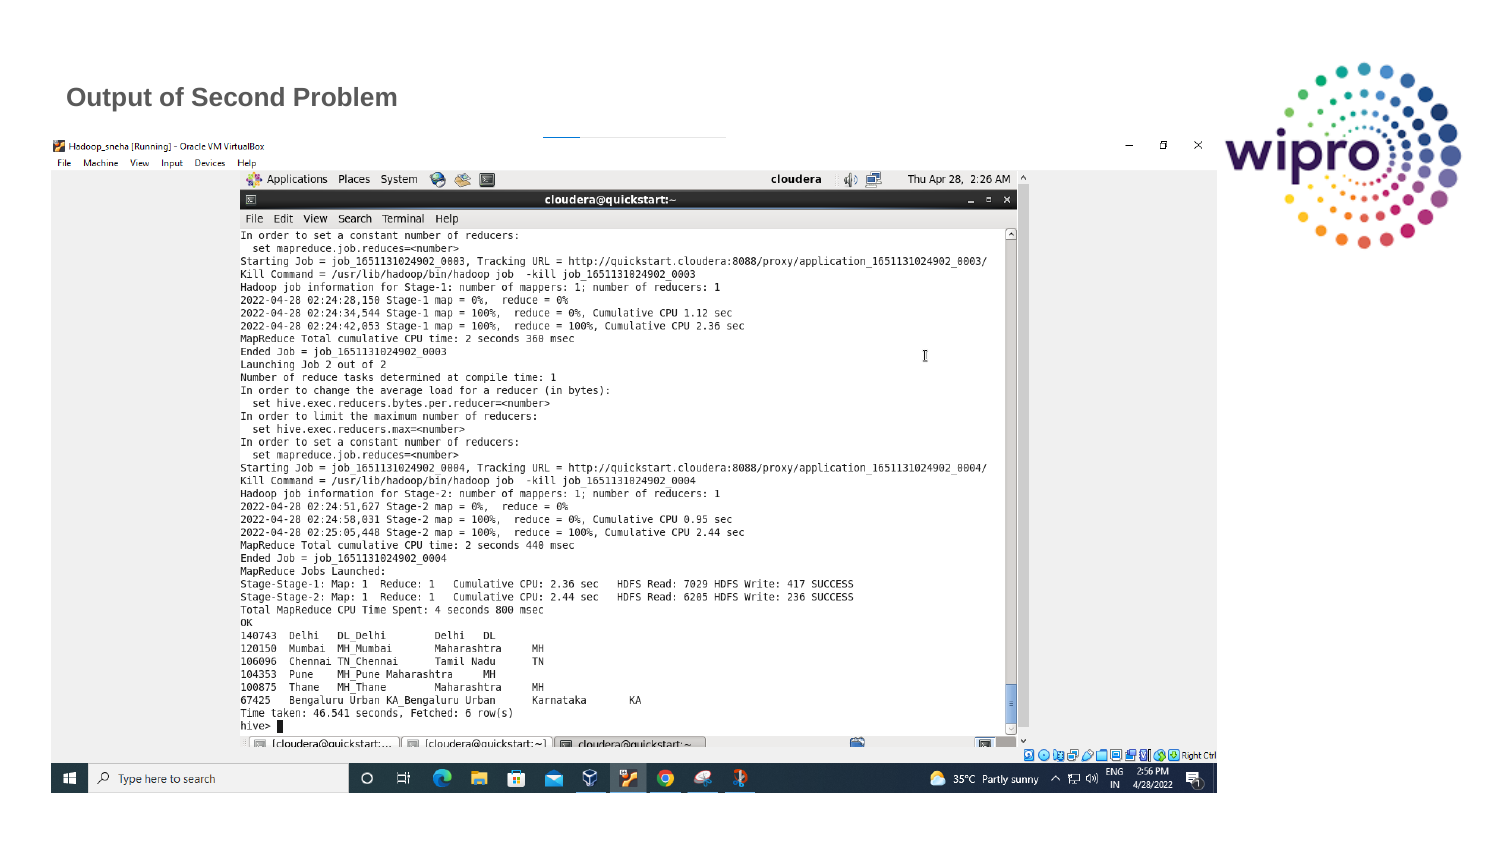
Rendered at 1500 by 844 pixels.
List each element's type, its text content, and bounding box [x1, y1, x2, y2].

picture [50, 0, 1500, 794]
title Output of Second Problem [51, 34, 1181, 128]
